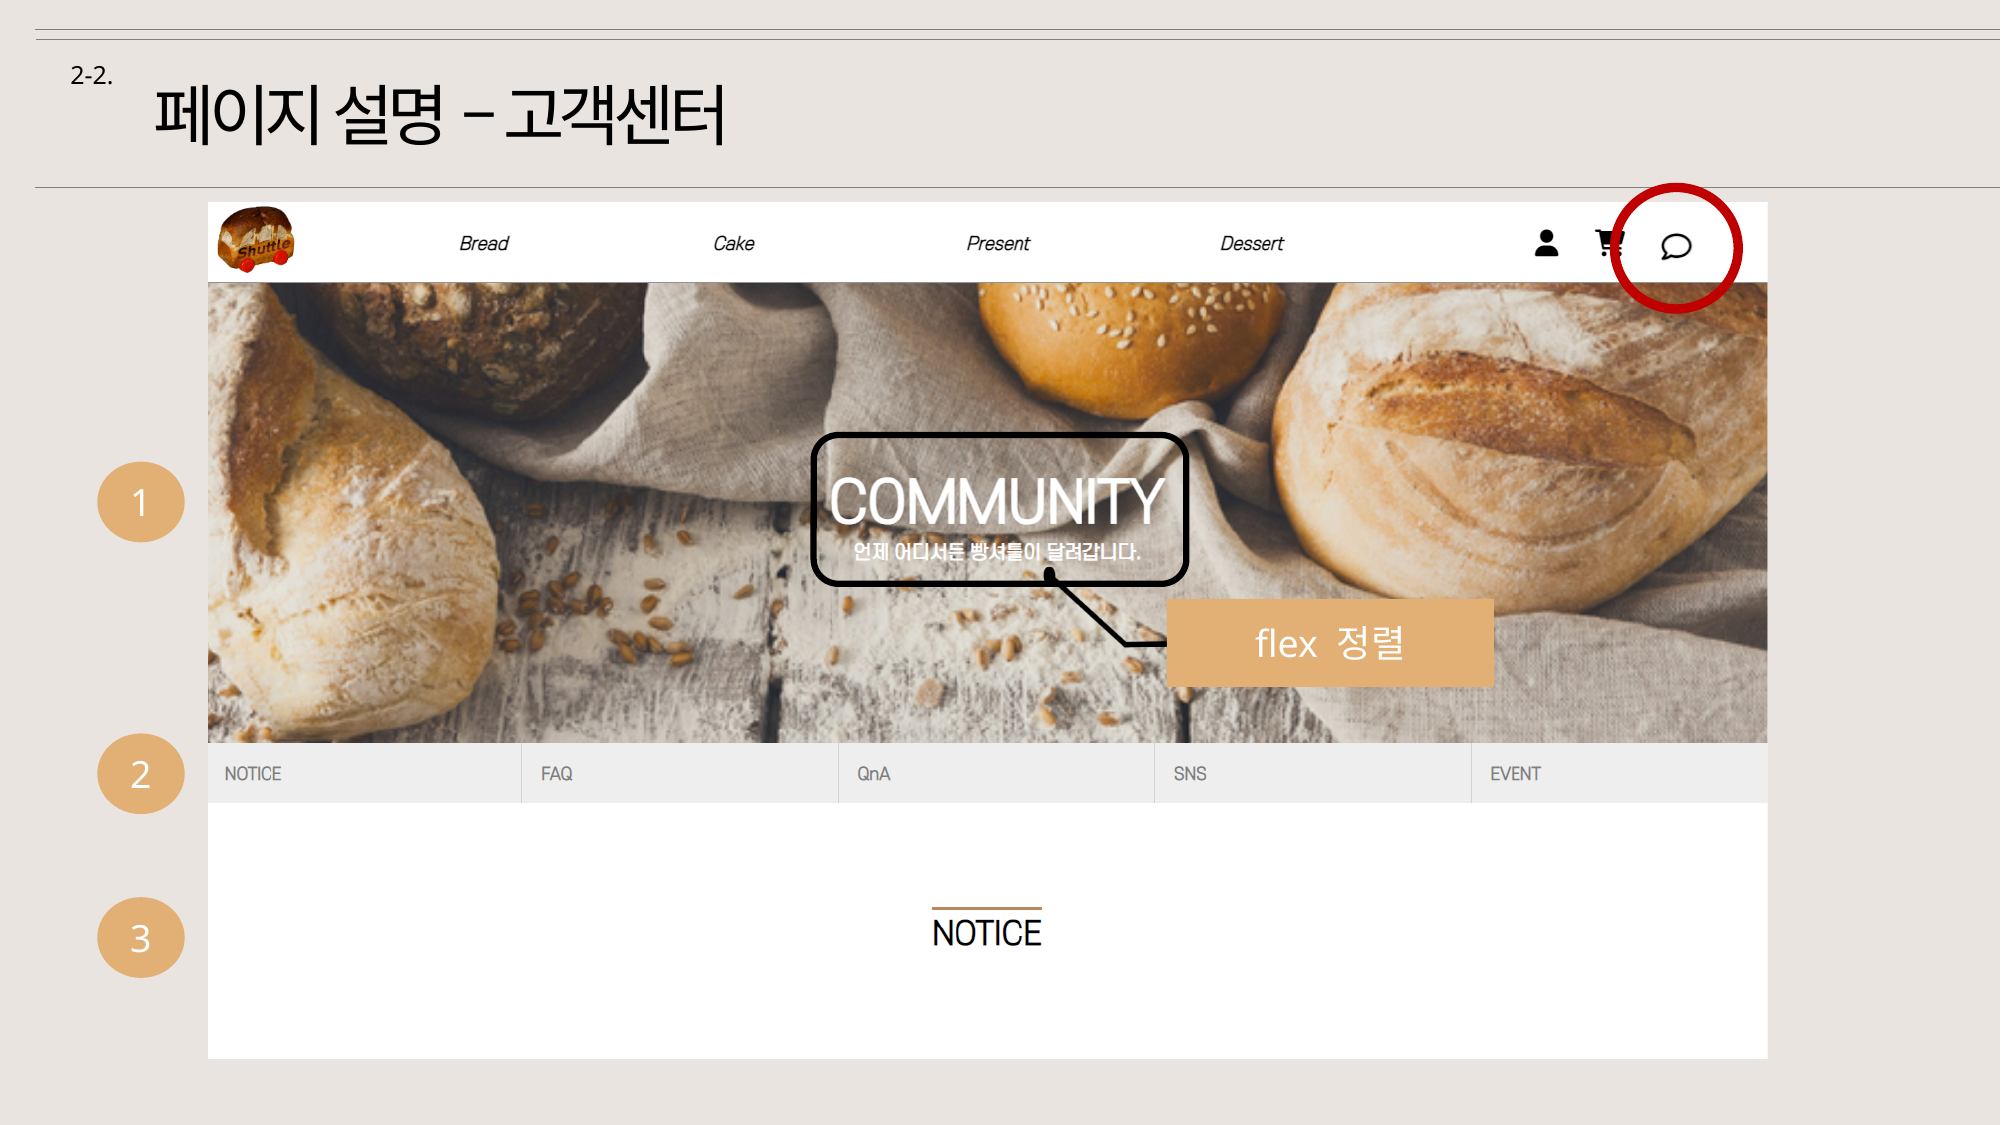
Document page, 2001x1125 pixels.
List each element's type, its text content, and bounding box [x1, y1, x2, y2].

text_box 페이지 설명 – 고객센터 [139, 66, 746, 162]
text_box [1043, 565, 1240, 647]
text_box 2-2. [55, 52, 129, 98]
text_box 1 [96, 460, 186, 544]
text_box 3 [96, 896, 186, 979]
text_box 2 [96, 732, 186, 816]
picture [208, 202, 1768, 1059]
text_box [1634, 188, 1719, 202]
